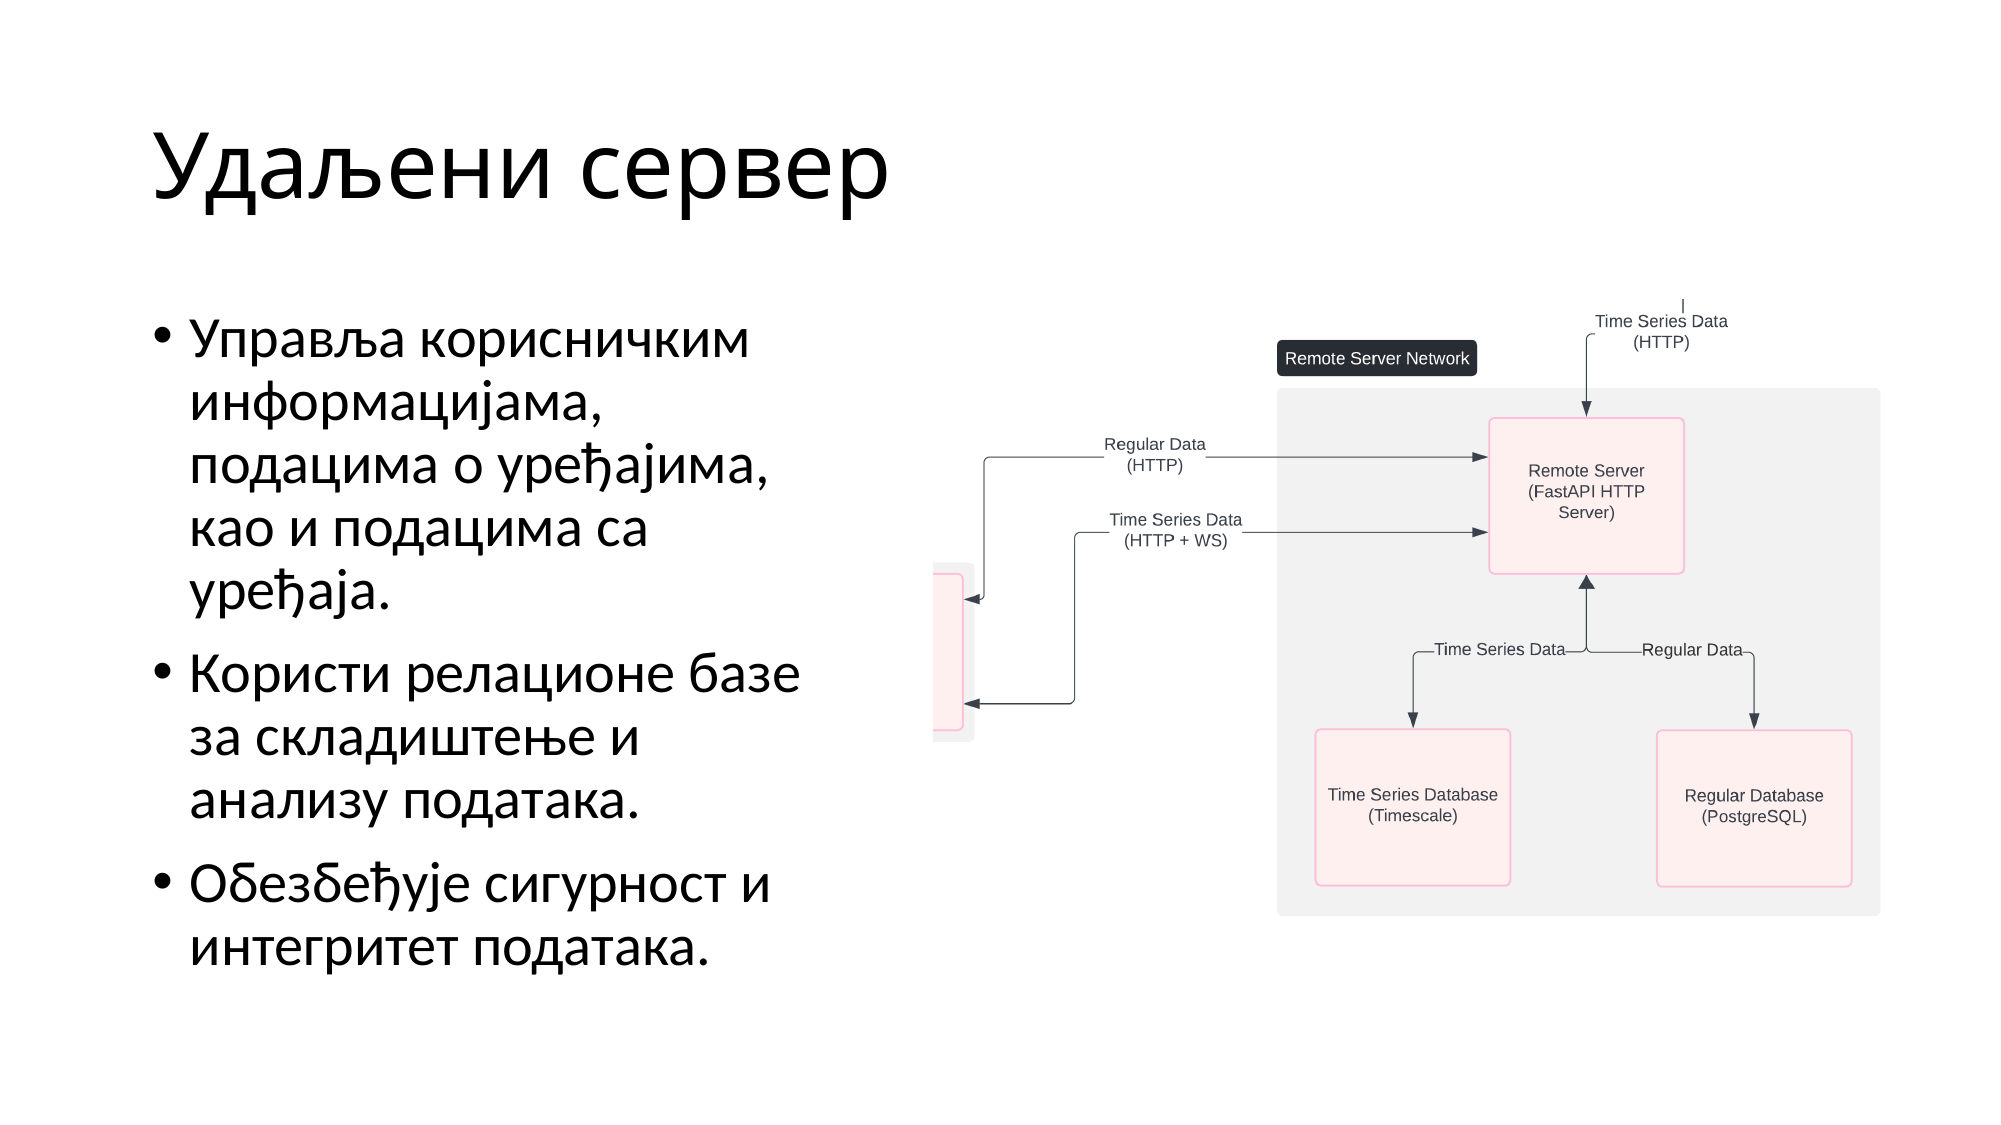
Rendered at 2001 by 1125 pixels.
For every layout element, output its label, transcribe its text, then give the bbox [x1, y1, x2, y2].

title Удаљени сервер [137, 59, 1863, 278]
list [932, 299, 1894, 917]
list Управља корисничким информацијама, подацима о уређајима, као и подацима са уређаја. Користи релационе базе за складиштење и анализу података. Обезбеђује сигурност и интегритет података. [137, 299, 860, 1014]
